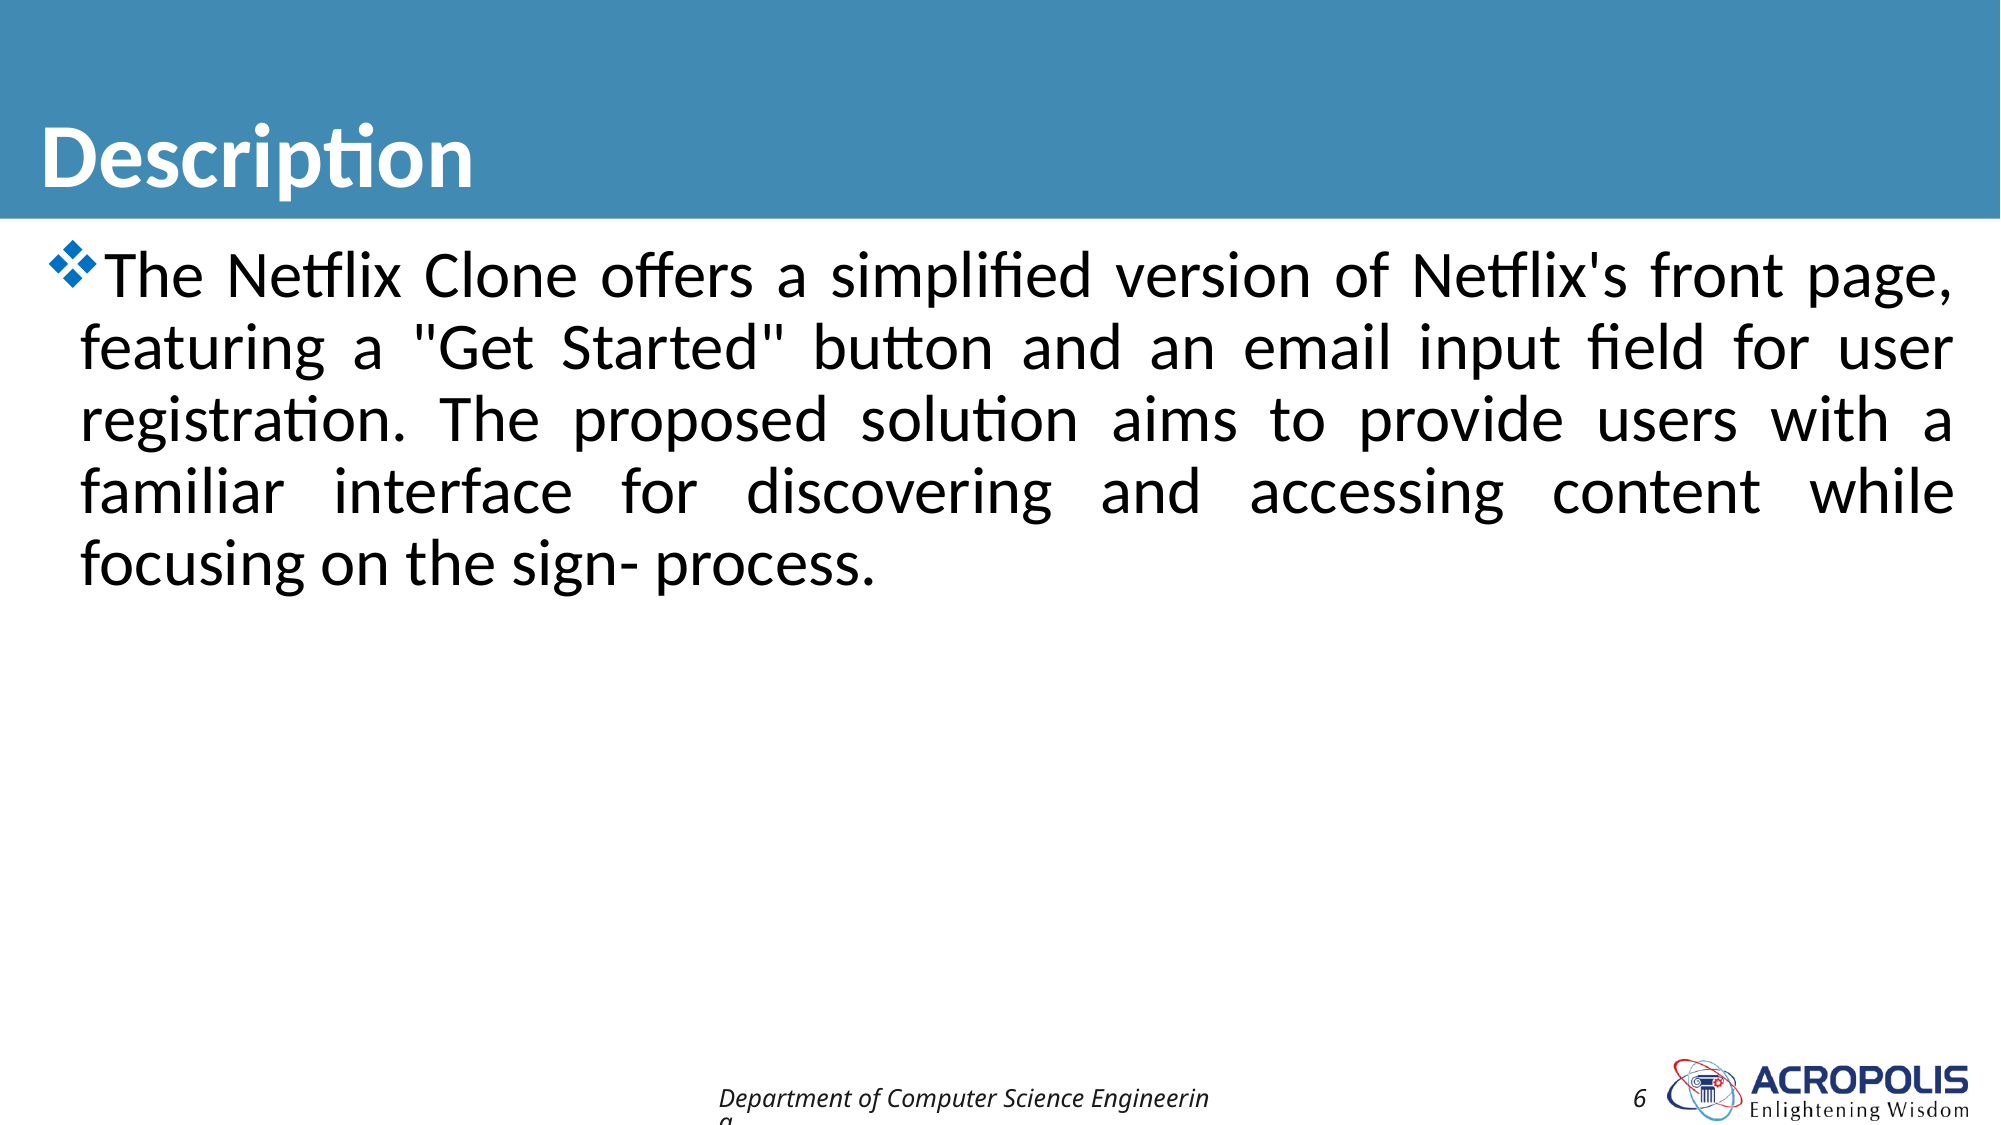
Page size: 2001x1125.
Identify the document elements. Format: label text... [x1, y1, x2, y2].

picture [1667, 1072, 1968, 1121]
footer Department of Computer Science Engineering [703, 1076, 1229, 1122]
list The Netflix Clone offers a simplified version of Netflix's front page, featuring a "Get Started" button and an email input field for user registration. The proposed solution aims to provide users with a familiar interface for discovering and accessing content while focusing on the sign- process. [28, 232, 1972, 1072]
slide_number 6 [1436, 1076, 1662, 1122]
title Description [25, 0, 1974, 214]
